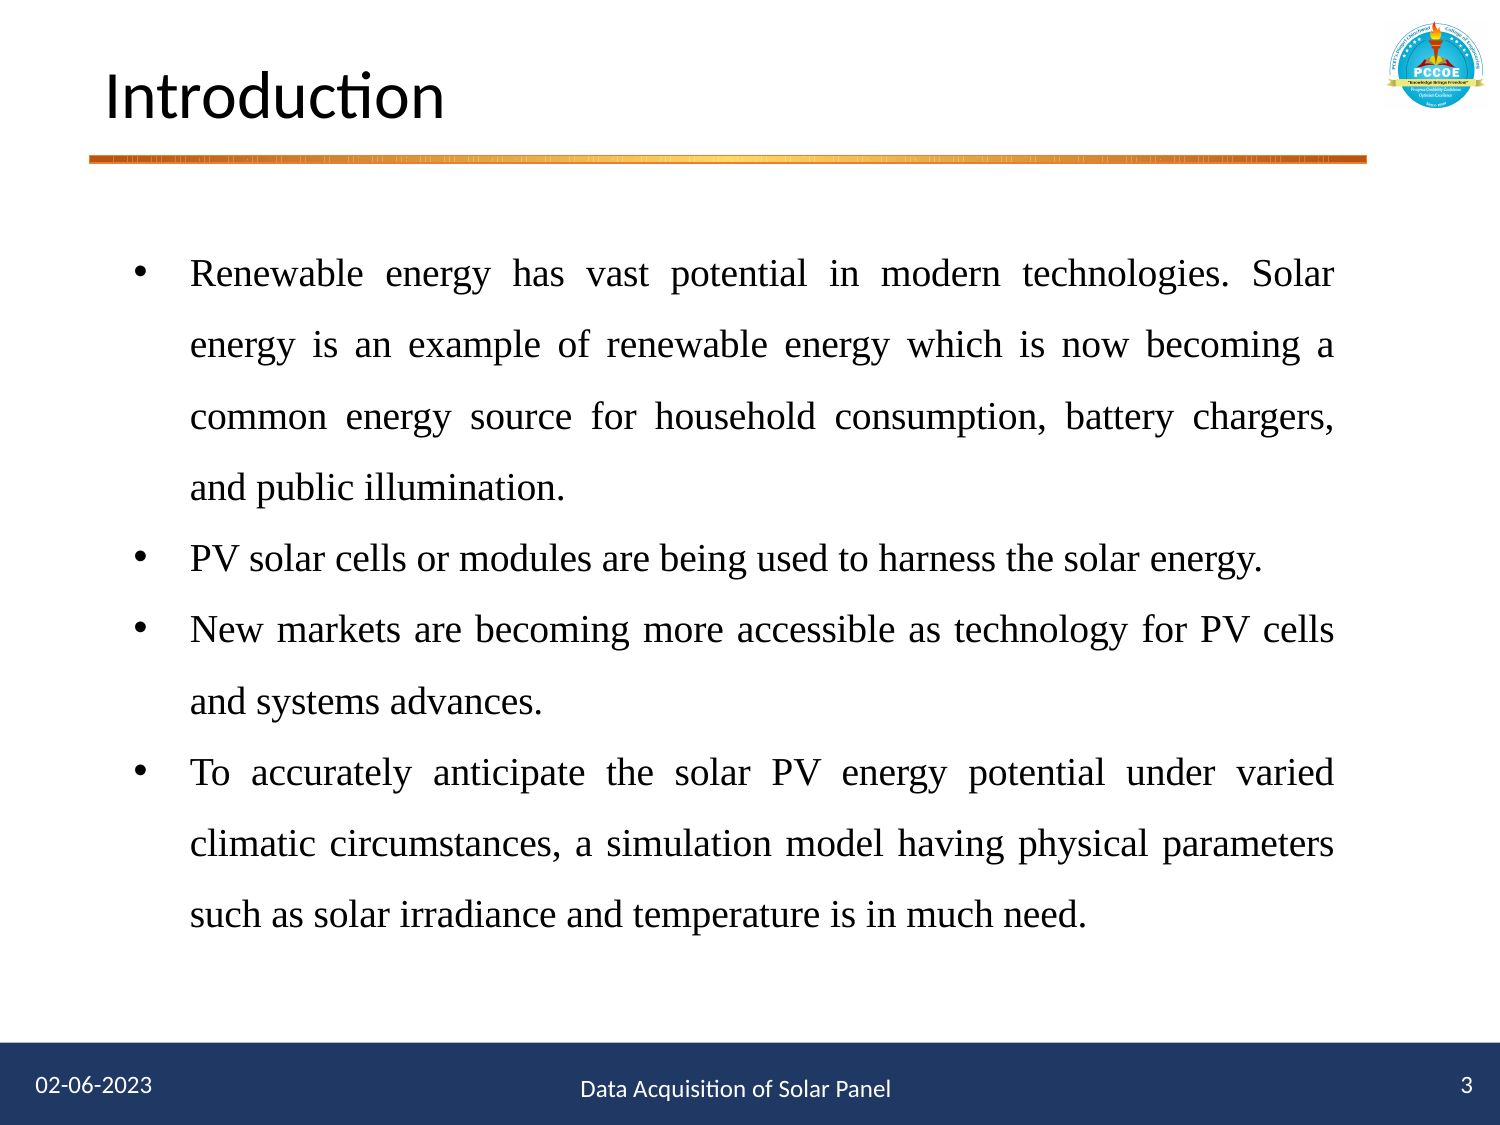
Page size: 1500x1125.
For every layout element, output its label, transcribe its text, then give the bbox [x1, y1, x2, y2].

title Introduction [89, 52, 1350, 141]
list Renewable energy has vast potential in modern technologies. Solar energy is an example of renewable energy which is now becoming a common energy source for household consumption, battery chargers, and public illumination. PV solar cells or modules are being used to harness the solar energy. New markets are becoming more accessible as technology for PV cells and systems advances. To accurately anticipate the solar PV energy potential under varied climatic circumstances, a simulation model having physical parameters such as solar irradiance and temperature is in much need. [89, 215, 1350, 967]
footer Data Acquisition of Solar Panel [483, 1057, 990, 1118]
slide_number 3 [1150, 1053, 1489, 1114]
picture [1383, 20, 1489, 110]
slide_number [20, 1053, 358, 1114]
